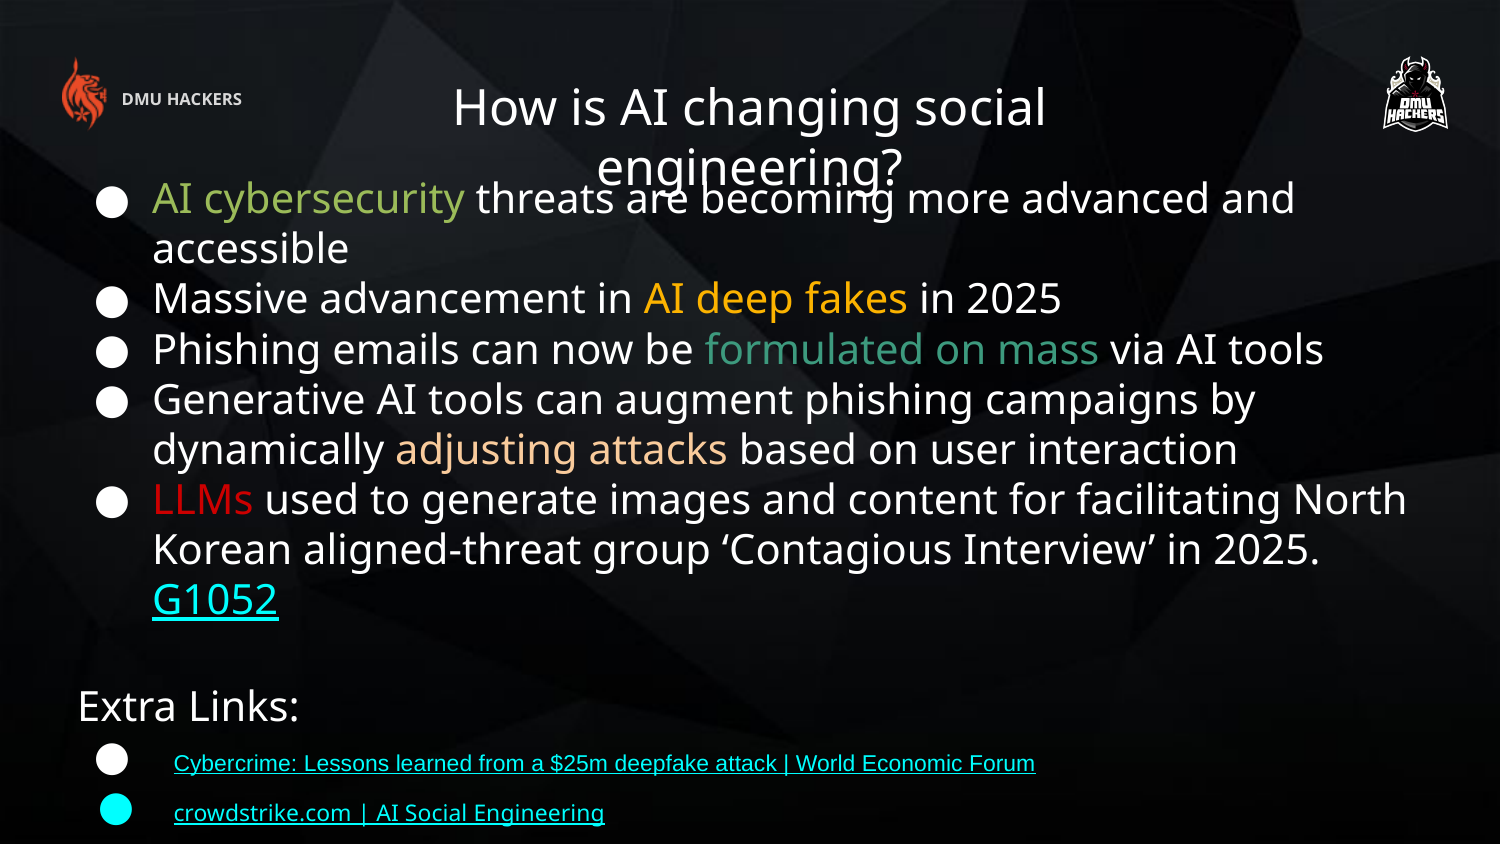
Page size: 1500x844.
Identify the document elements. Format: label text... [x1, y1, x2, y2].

text_box How is AI changing social engineering? [332, 60, 1168, 122]
text_box DMU HACKERS [121, 80, 305, 109]
text_box AI cybersecurity threats are becoming more advanced and accessible Massive advancement in AI deep fakes in 2025 Phishing emails can now be formulated on mass via AI tools Generative AI tools can augment phishing campaigns by dynamically adjusting attacks based on user interaction LLMs used to generate images and content for facilitating North Korean aligned-threat group ‘Contagious Interview’ in 2025. G1052 Extra Links: Cybercrime: Lessons learned from a $25m deepfake attack | World Economic Forum crowdstrike.com | AI Social Engineering [62, 157, 1448, 761]
text_box [62, 56, 107, 132]
text_box [1383, 56, 1448, 132]
picture [0, 0, 1500, 844]
